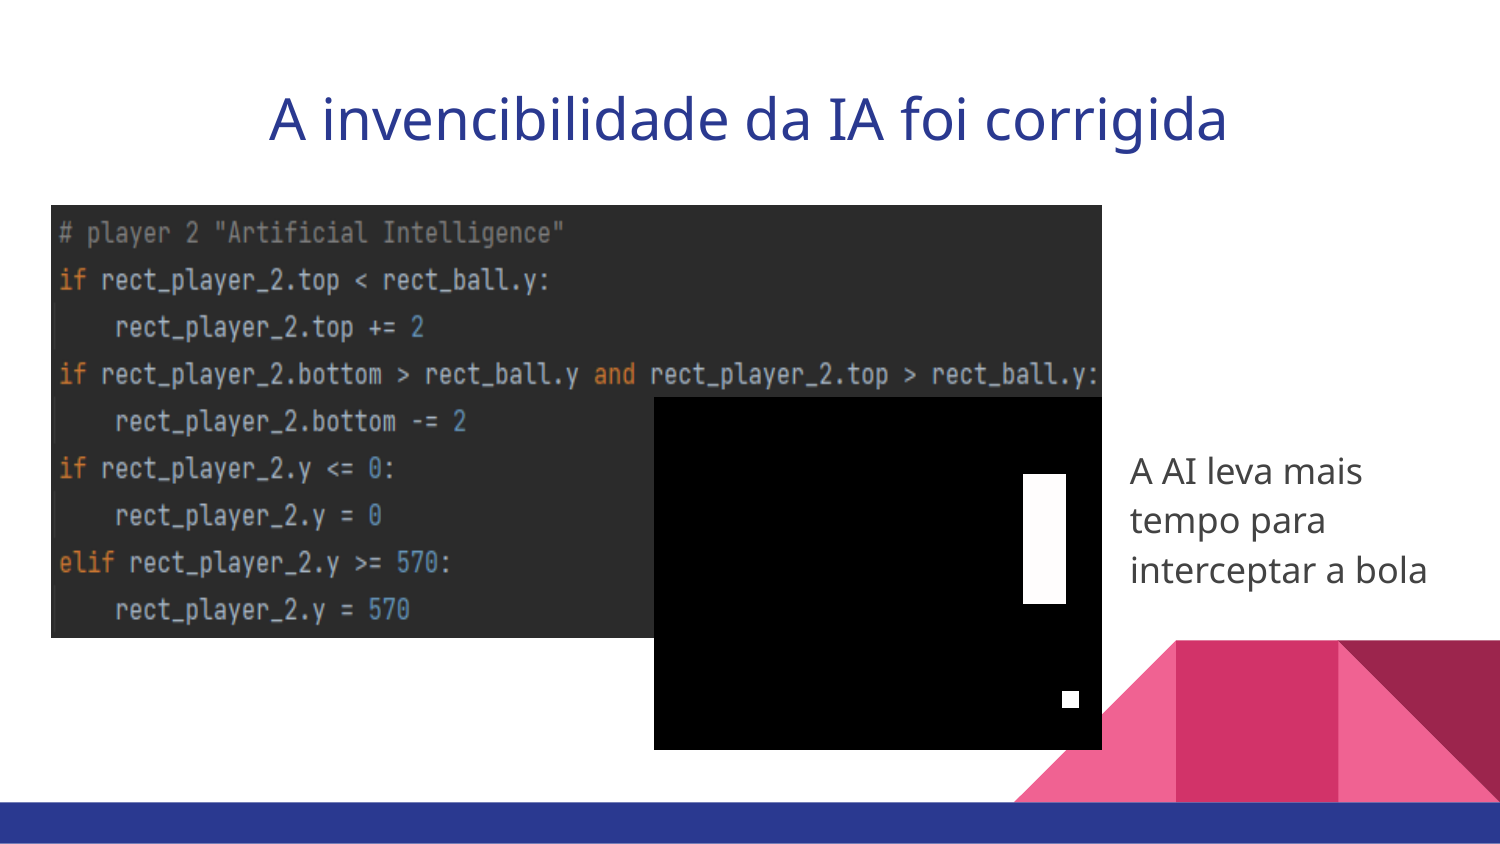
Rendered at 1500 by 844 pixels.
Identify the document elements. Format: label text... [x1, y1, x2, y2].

list A AI leva mais tempo para interceptar a bola [1114, 426, 1449, 648]
picture [50, 205, 1102, 750]
title A invencibilidade da IA foi corrigida [51, 67, 1449, 167]
